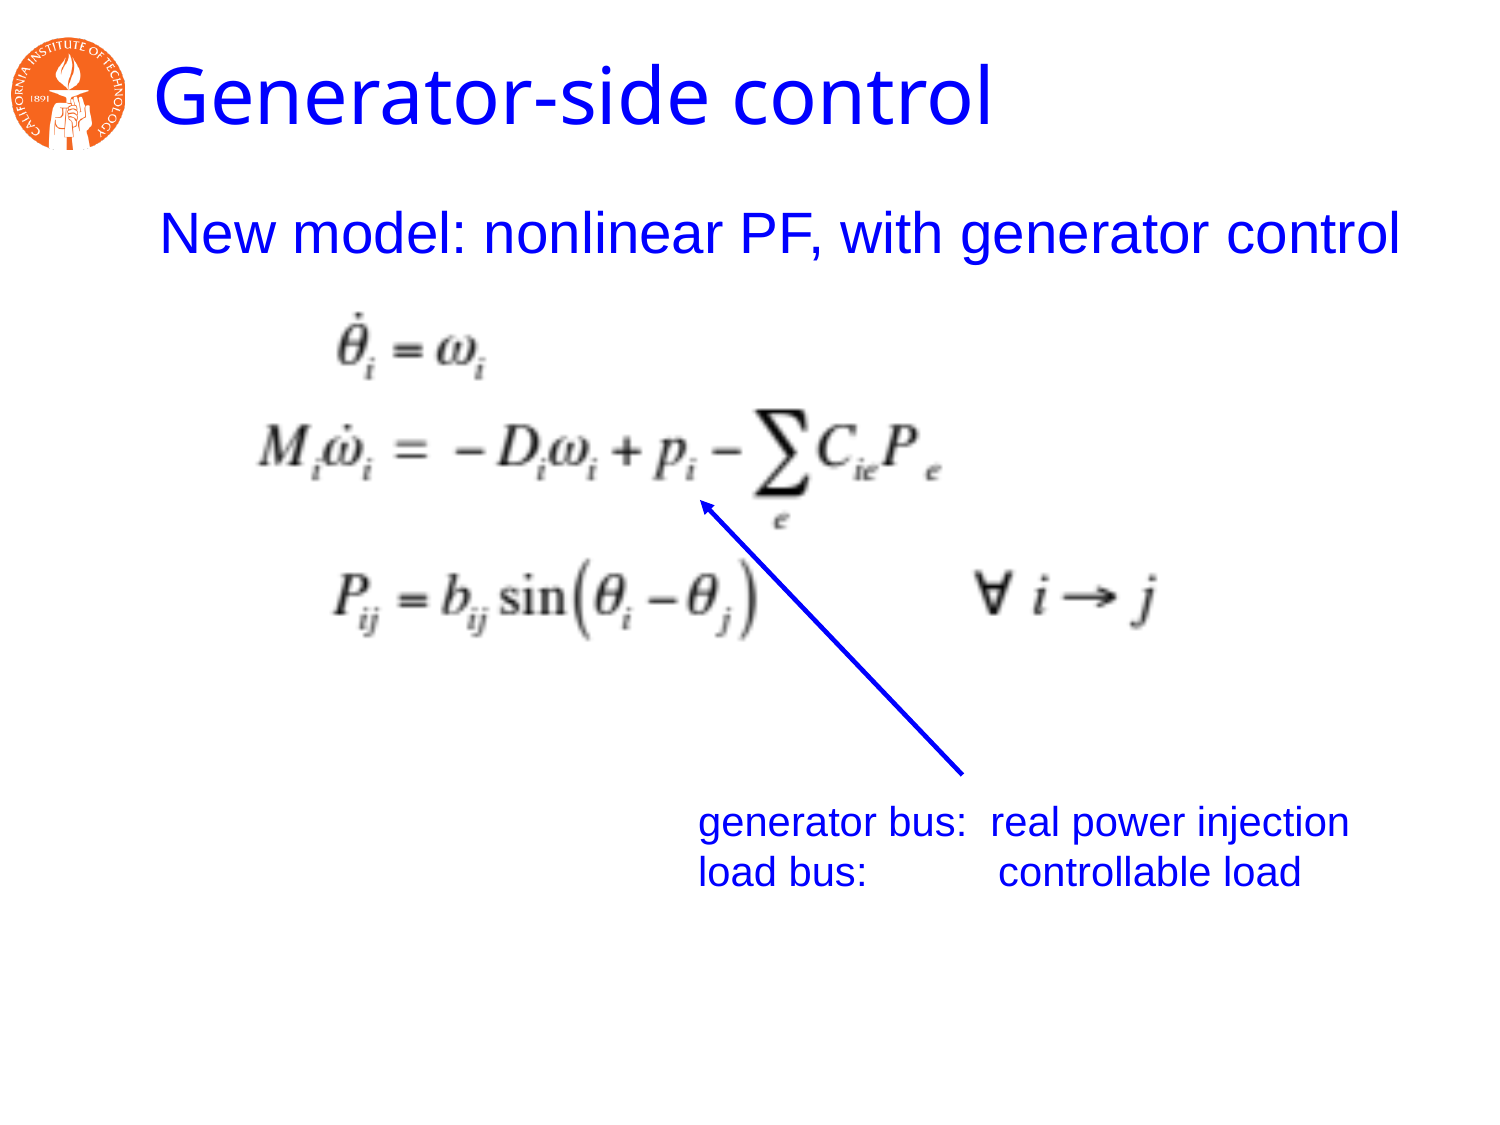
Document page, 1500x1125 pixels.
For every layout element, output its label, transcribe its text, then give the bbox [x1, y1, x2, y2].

text_box New model: nonlinear PF, with generator control [145, 187, 1435, 273]
title Generator-side control [137, 37, 1463, 176]
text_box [699, 660, 963, 776]
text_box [250, 299, 1162, 651]
text_box generator bus: real power injection load bus: controllable load [683, 787, 1366, 903]
